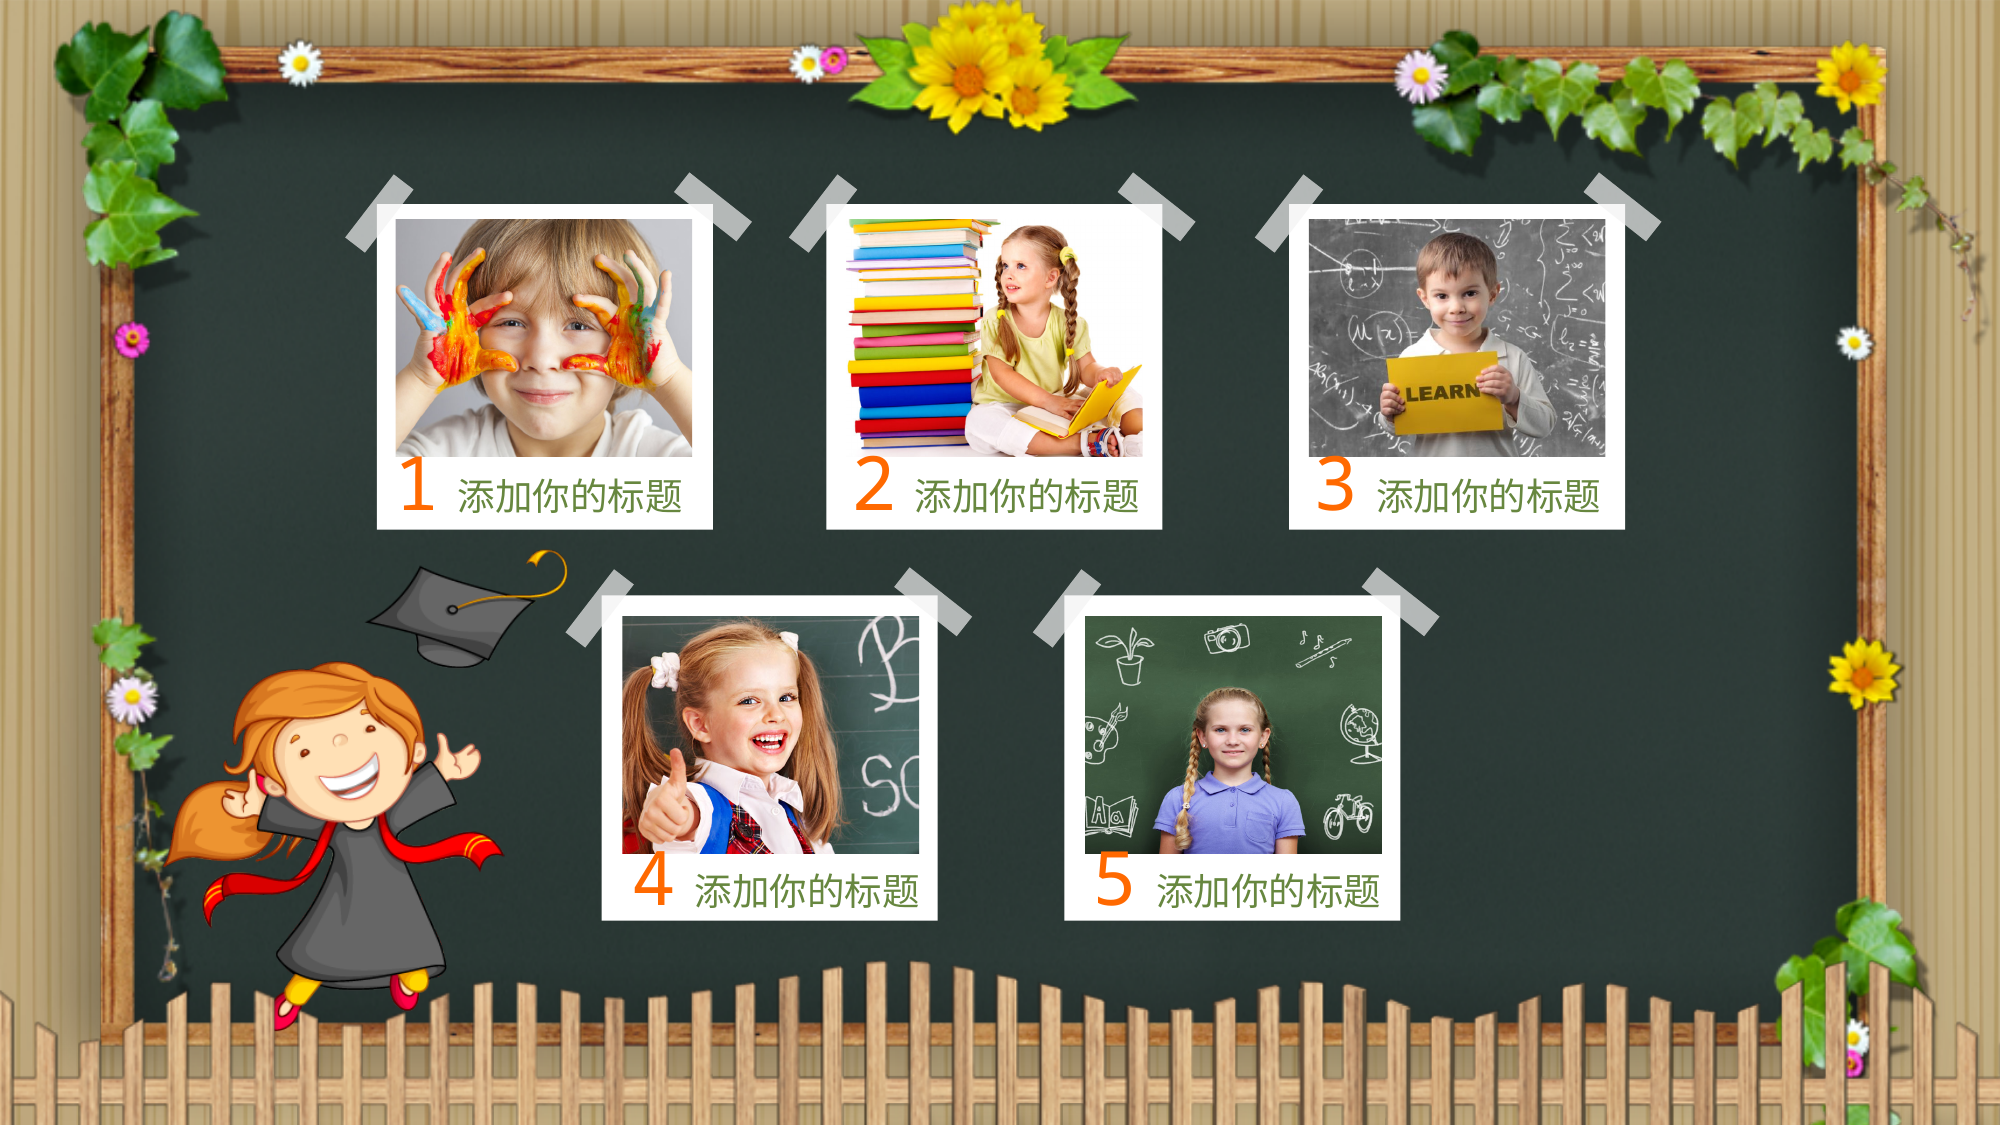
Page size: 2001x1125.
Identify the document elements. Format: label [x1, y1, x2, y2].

text_box [601, 649, 938, 921]
text_box [810, 173, 1197, 254]
text_box [1276, 173, 1663, 254]
text_box [826, 254, 1163, 530]
text_box [1289, 254, 1626, 530]
text_box [1054, 568, 1441, 649]
picture [0, 0, 2000, 1125]
text_box [587, 568, 974, 649]
text_box [1064, 649, 1401, 921]
text_box [366, 173, 753, 254]
text_box [376, 254, 713, 530]
